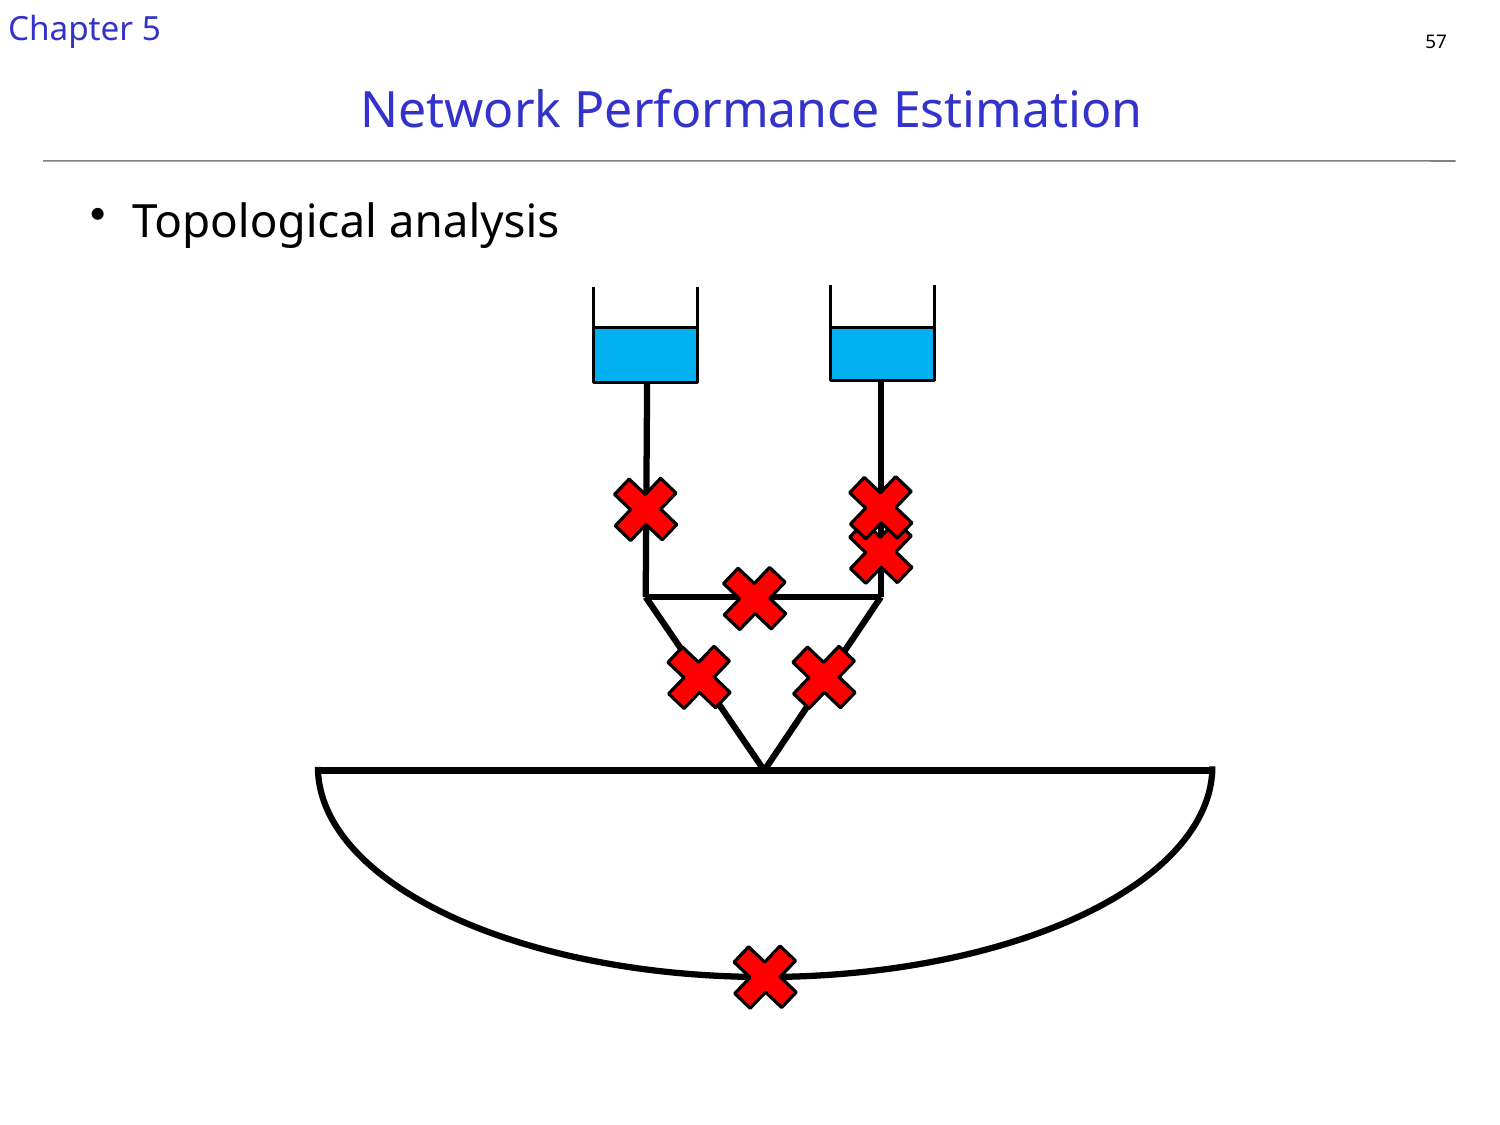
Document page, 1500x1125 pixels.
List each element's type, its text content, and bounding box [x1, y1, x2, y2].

text_box [734, 987, 797, 1009]
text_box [315, 284, 1213, 978]
list Topological analysis [74, 184, 1426, 1071]
title Network Performance Estimation [76, 66, 1428, 150]
text_box Chapter 5 [0, 0, 176, 55]
